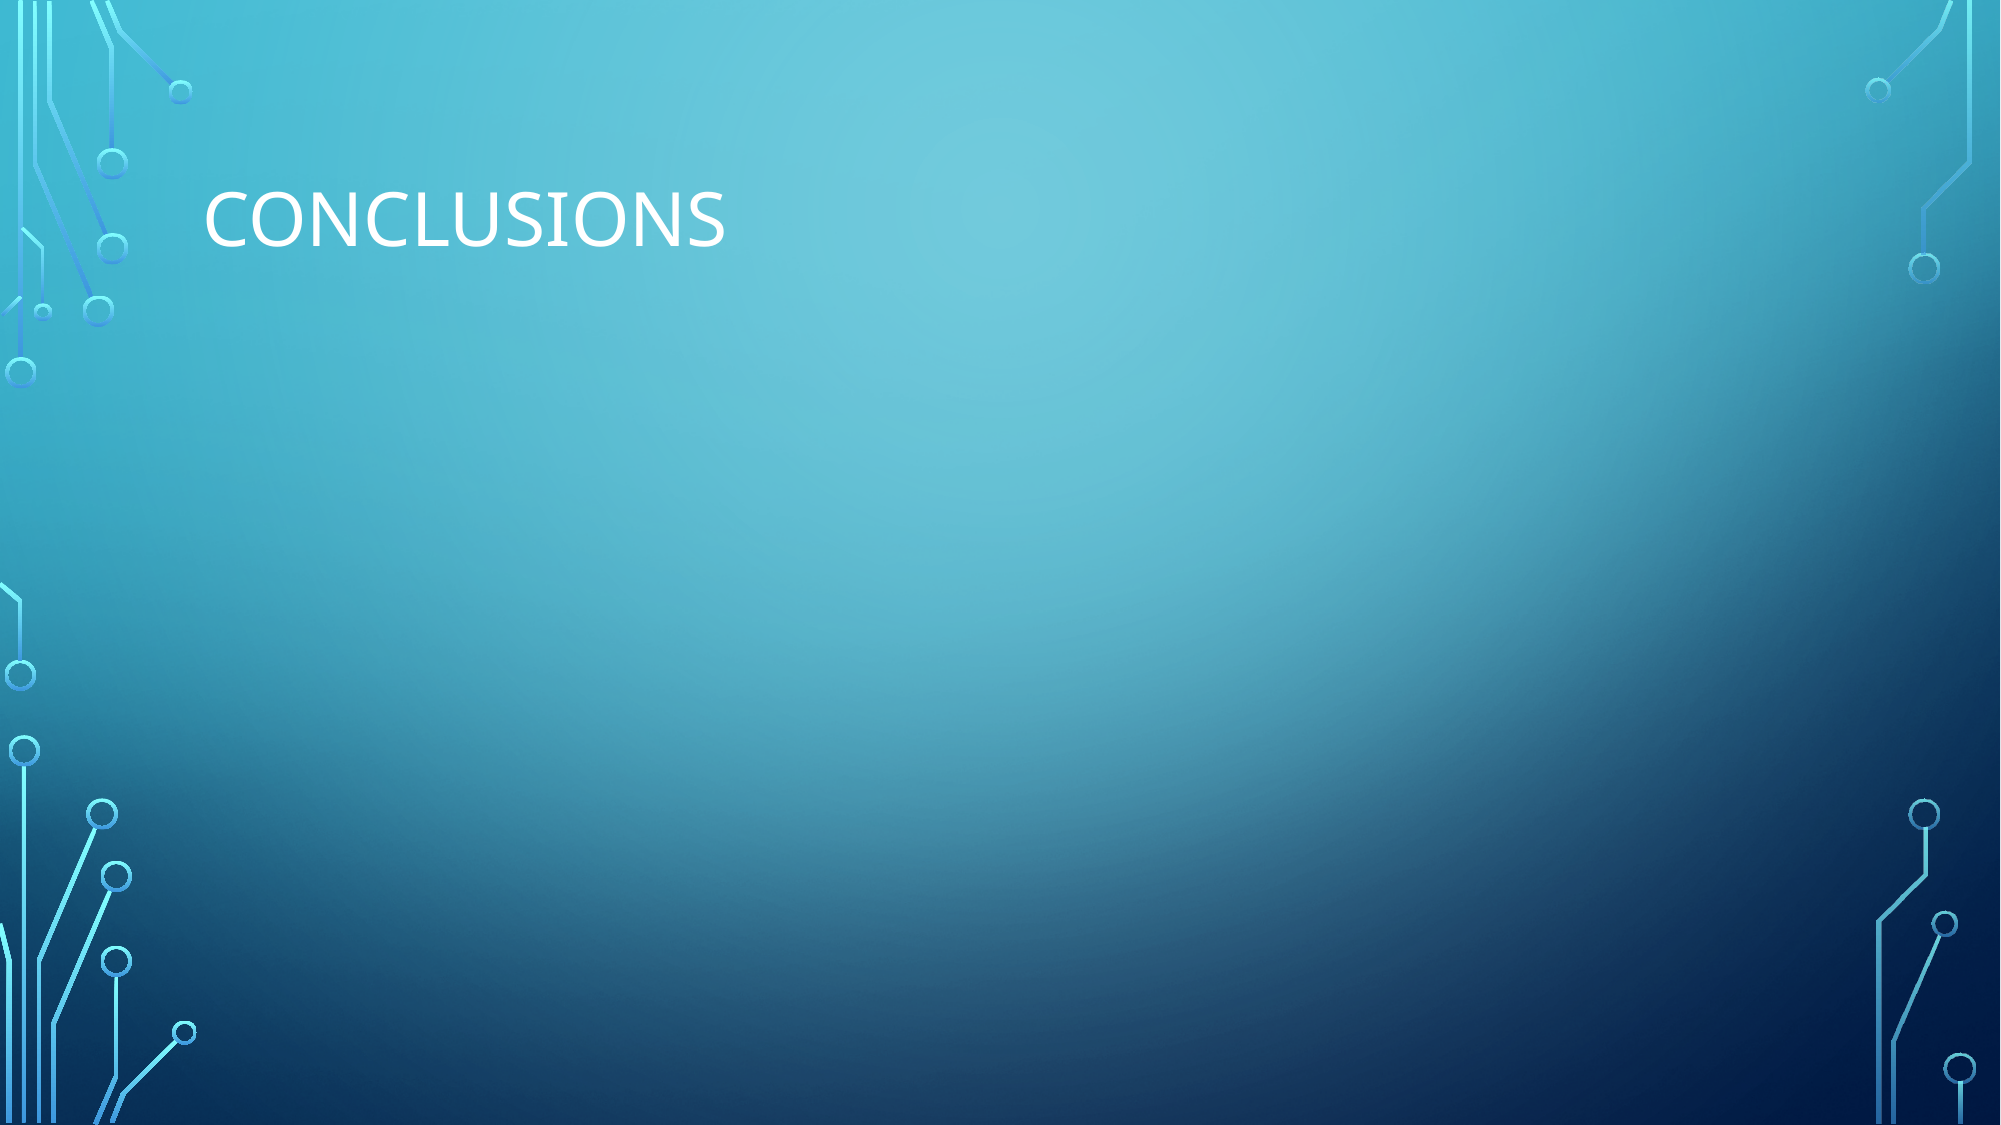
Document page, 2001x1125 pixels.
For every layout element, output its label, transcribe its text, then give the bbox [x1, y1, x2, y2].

title conclusions [187, 101, 1813, 344]
